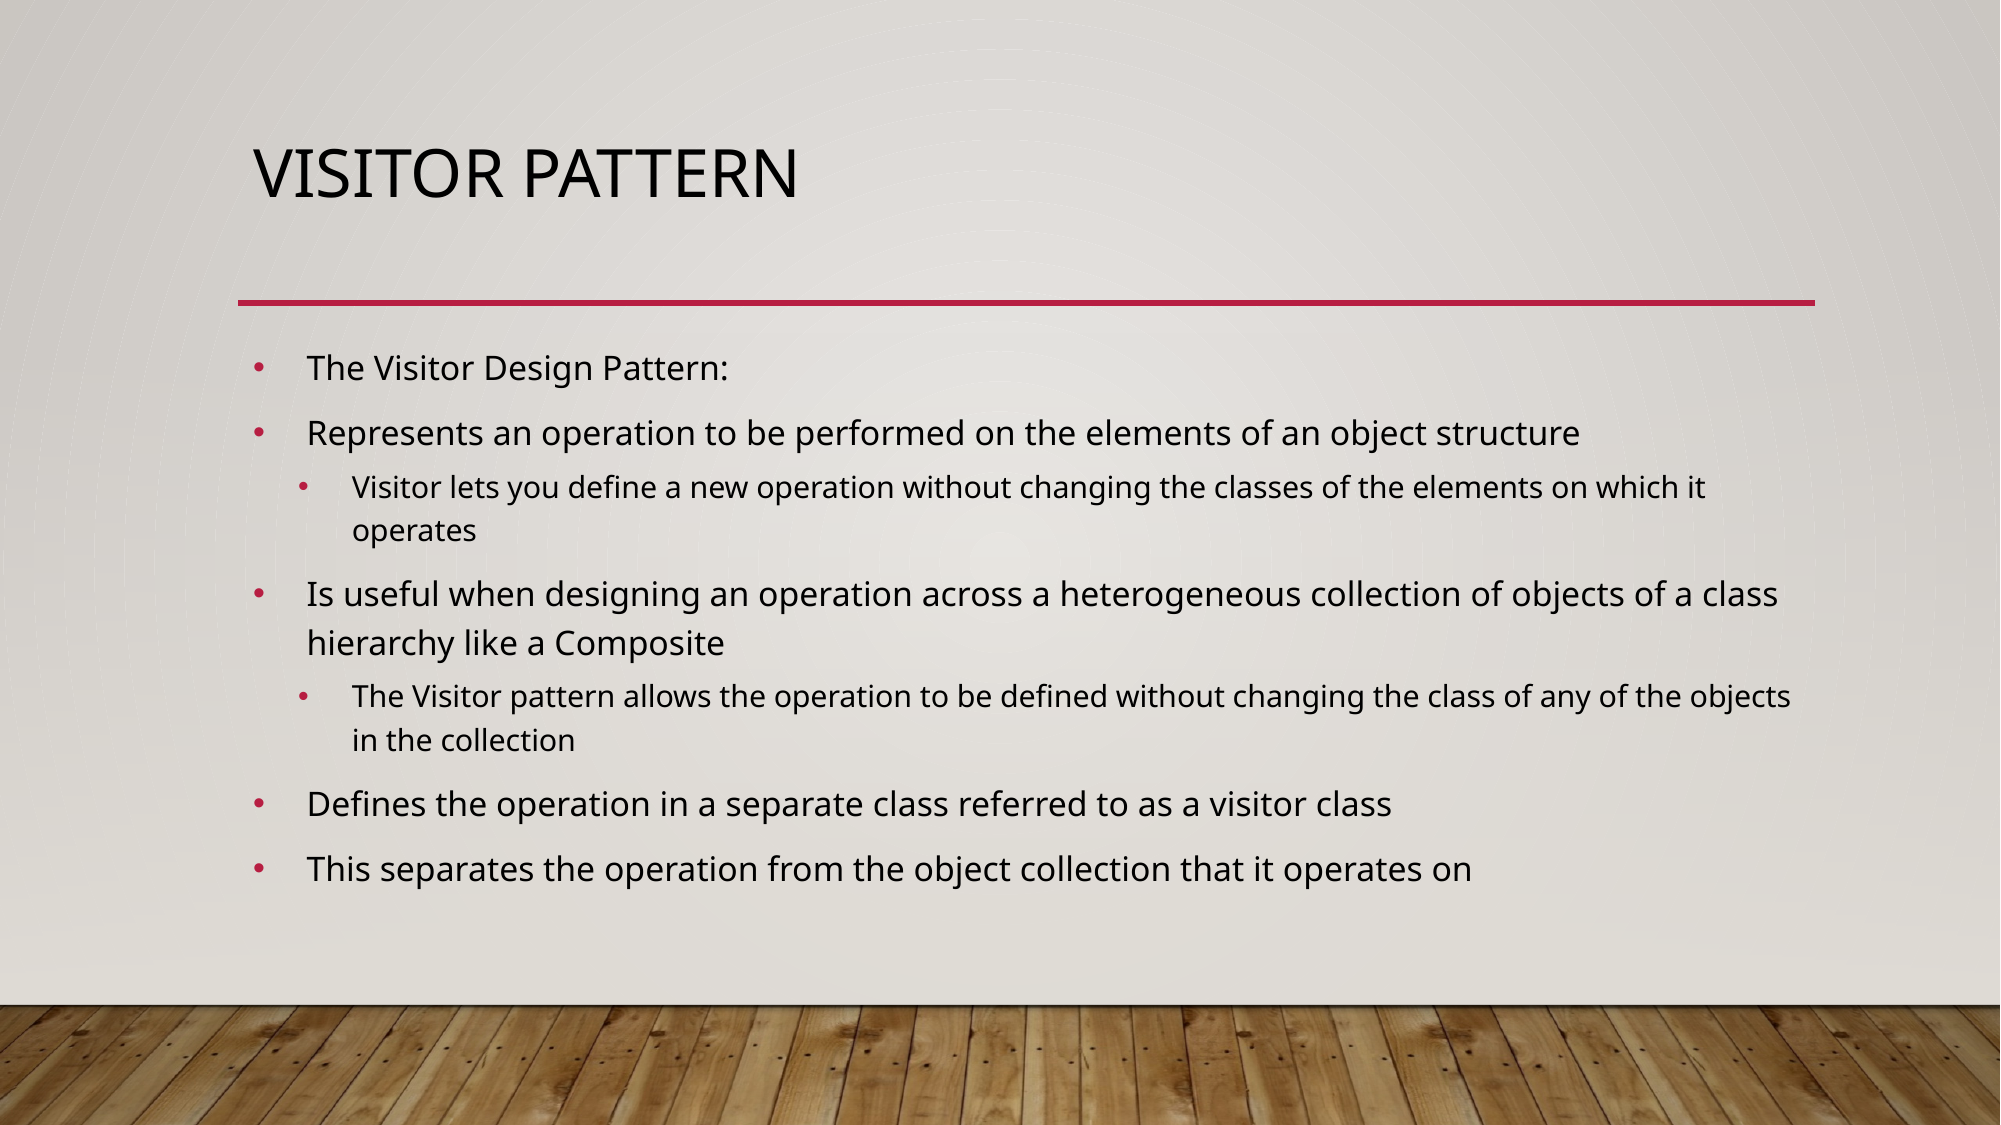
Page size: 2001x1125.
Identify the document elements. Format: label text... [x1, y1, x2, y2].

title Visitor pattern [238, 131, 1814, 305]
picture [0, 1005, 2000, 1125]
list The Visitor Design Pattern: Represents an operation to be performed on the elements of an object structure Visitor lets you define a new operation without changing the classes of the elements on which it operates Is useful when designing an operation across a heterogeneous collection of objects of a class hierarchy like a Composite The Visitor pattern allows the operation to be defined without changing the class of any of the objects in the collection Defines the operation in a separate class referred to as a visitor class This separates the operation from the object collection that it operates on [238, 330, 1814, 897]
